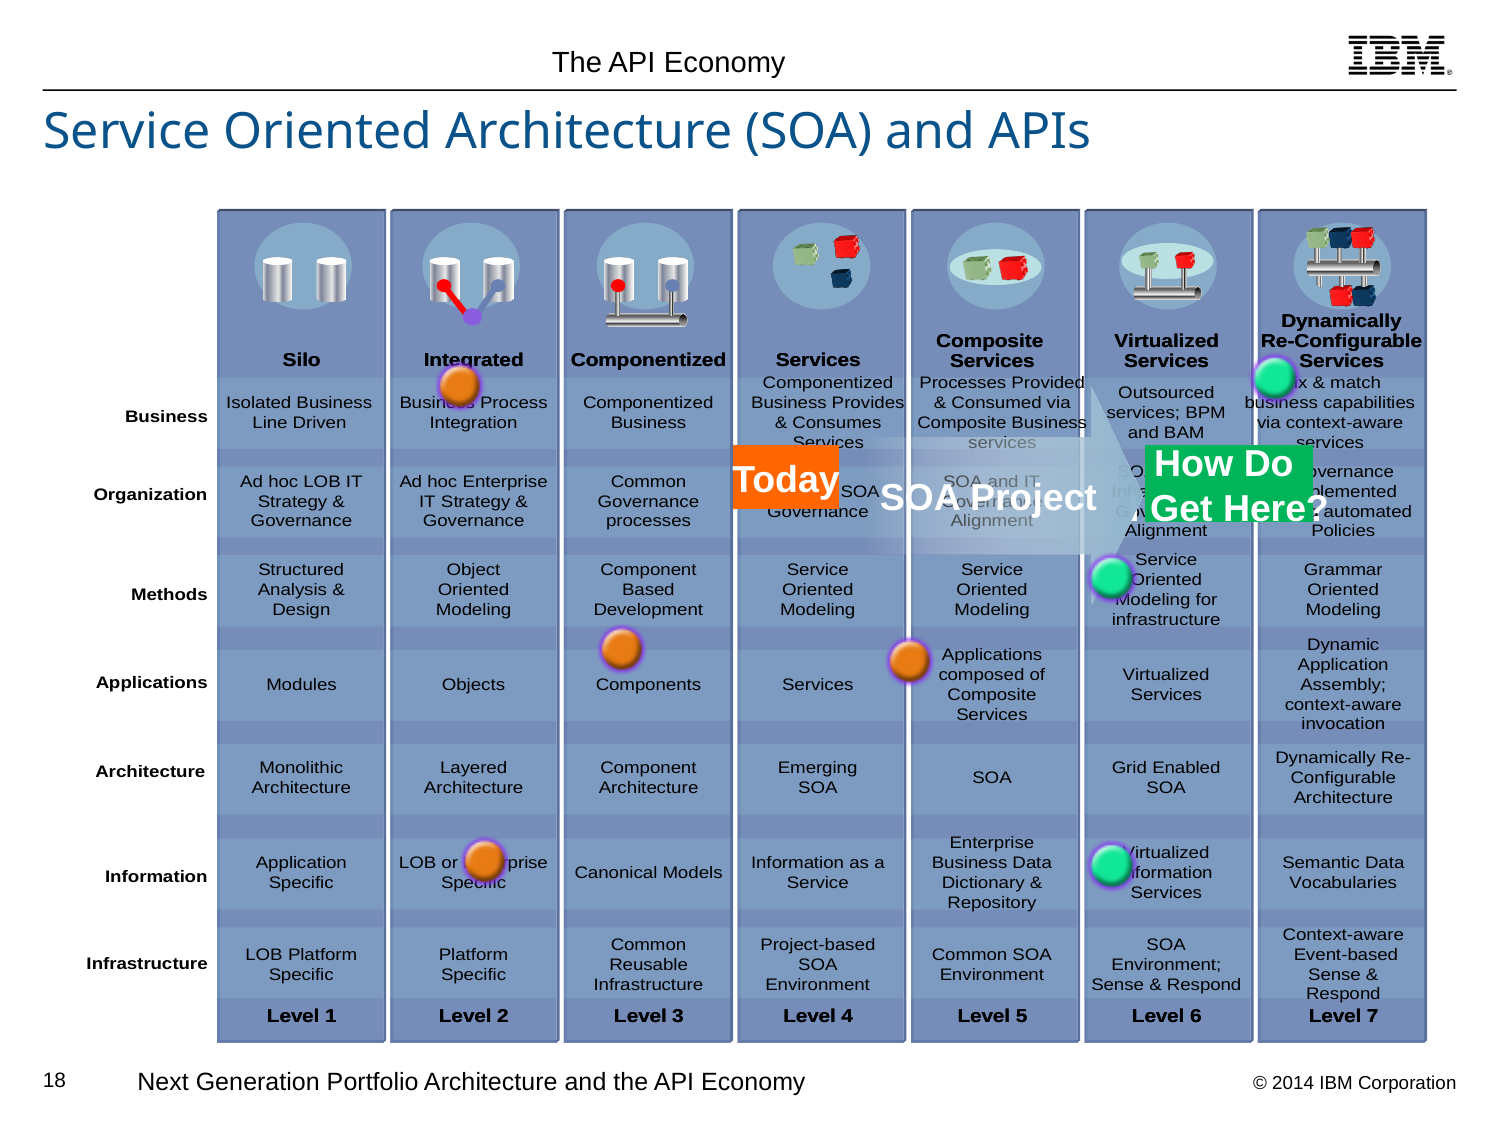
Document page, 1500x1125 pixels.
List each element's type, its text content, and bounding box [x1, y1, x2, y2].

picture [1334, 20, 1457, 87]
text_box Next Generation Portfolio Architecture and the API Economy [122, 1058, 823, 1103]
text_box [424, 336, 1313, 904]
title Service Oriented Architecture (SOA) and APIs [43, 100, 1463, 288]
picture [43, 208, 1430, 1045]
